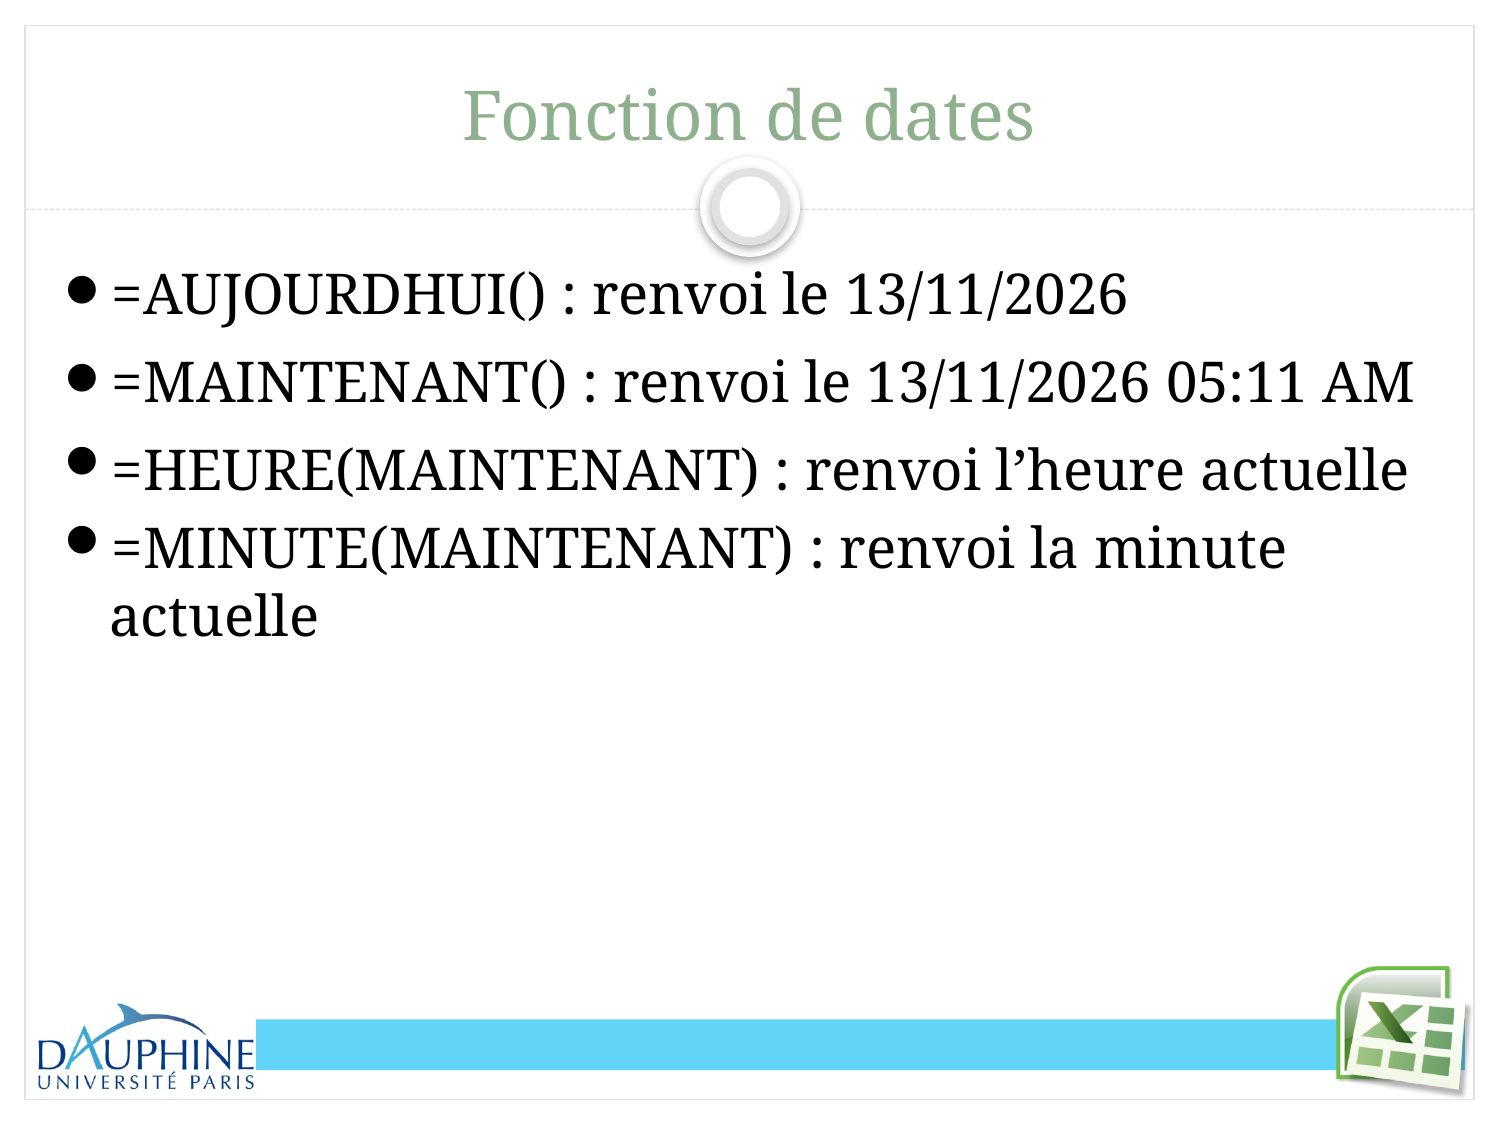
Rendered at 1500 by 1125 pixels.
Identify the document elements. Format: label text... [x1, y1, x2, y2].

list =AUJOURDHUI() : renvoi le 18/11/2013 =MAINTENANT() : renvoi le 18/11/2013 17:21 =HEURE(MAINTENANT) : renvoi l’heure actuelle =MINUTE(MAINTENANT) : renvoi la minute actuelle [49, 250, 1445, 1001]
title Fonction de dates [49, 37, 1450, 162]
picture [35, 1001, 256, 1090]
picture [1324, 949, 1477, 1102]
